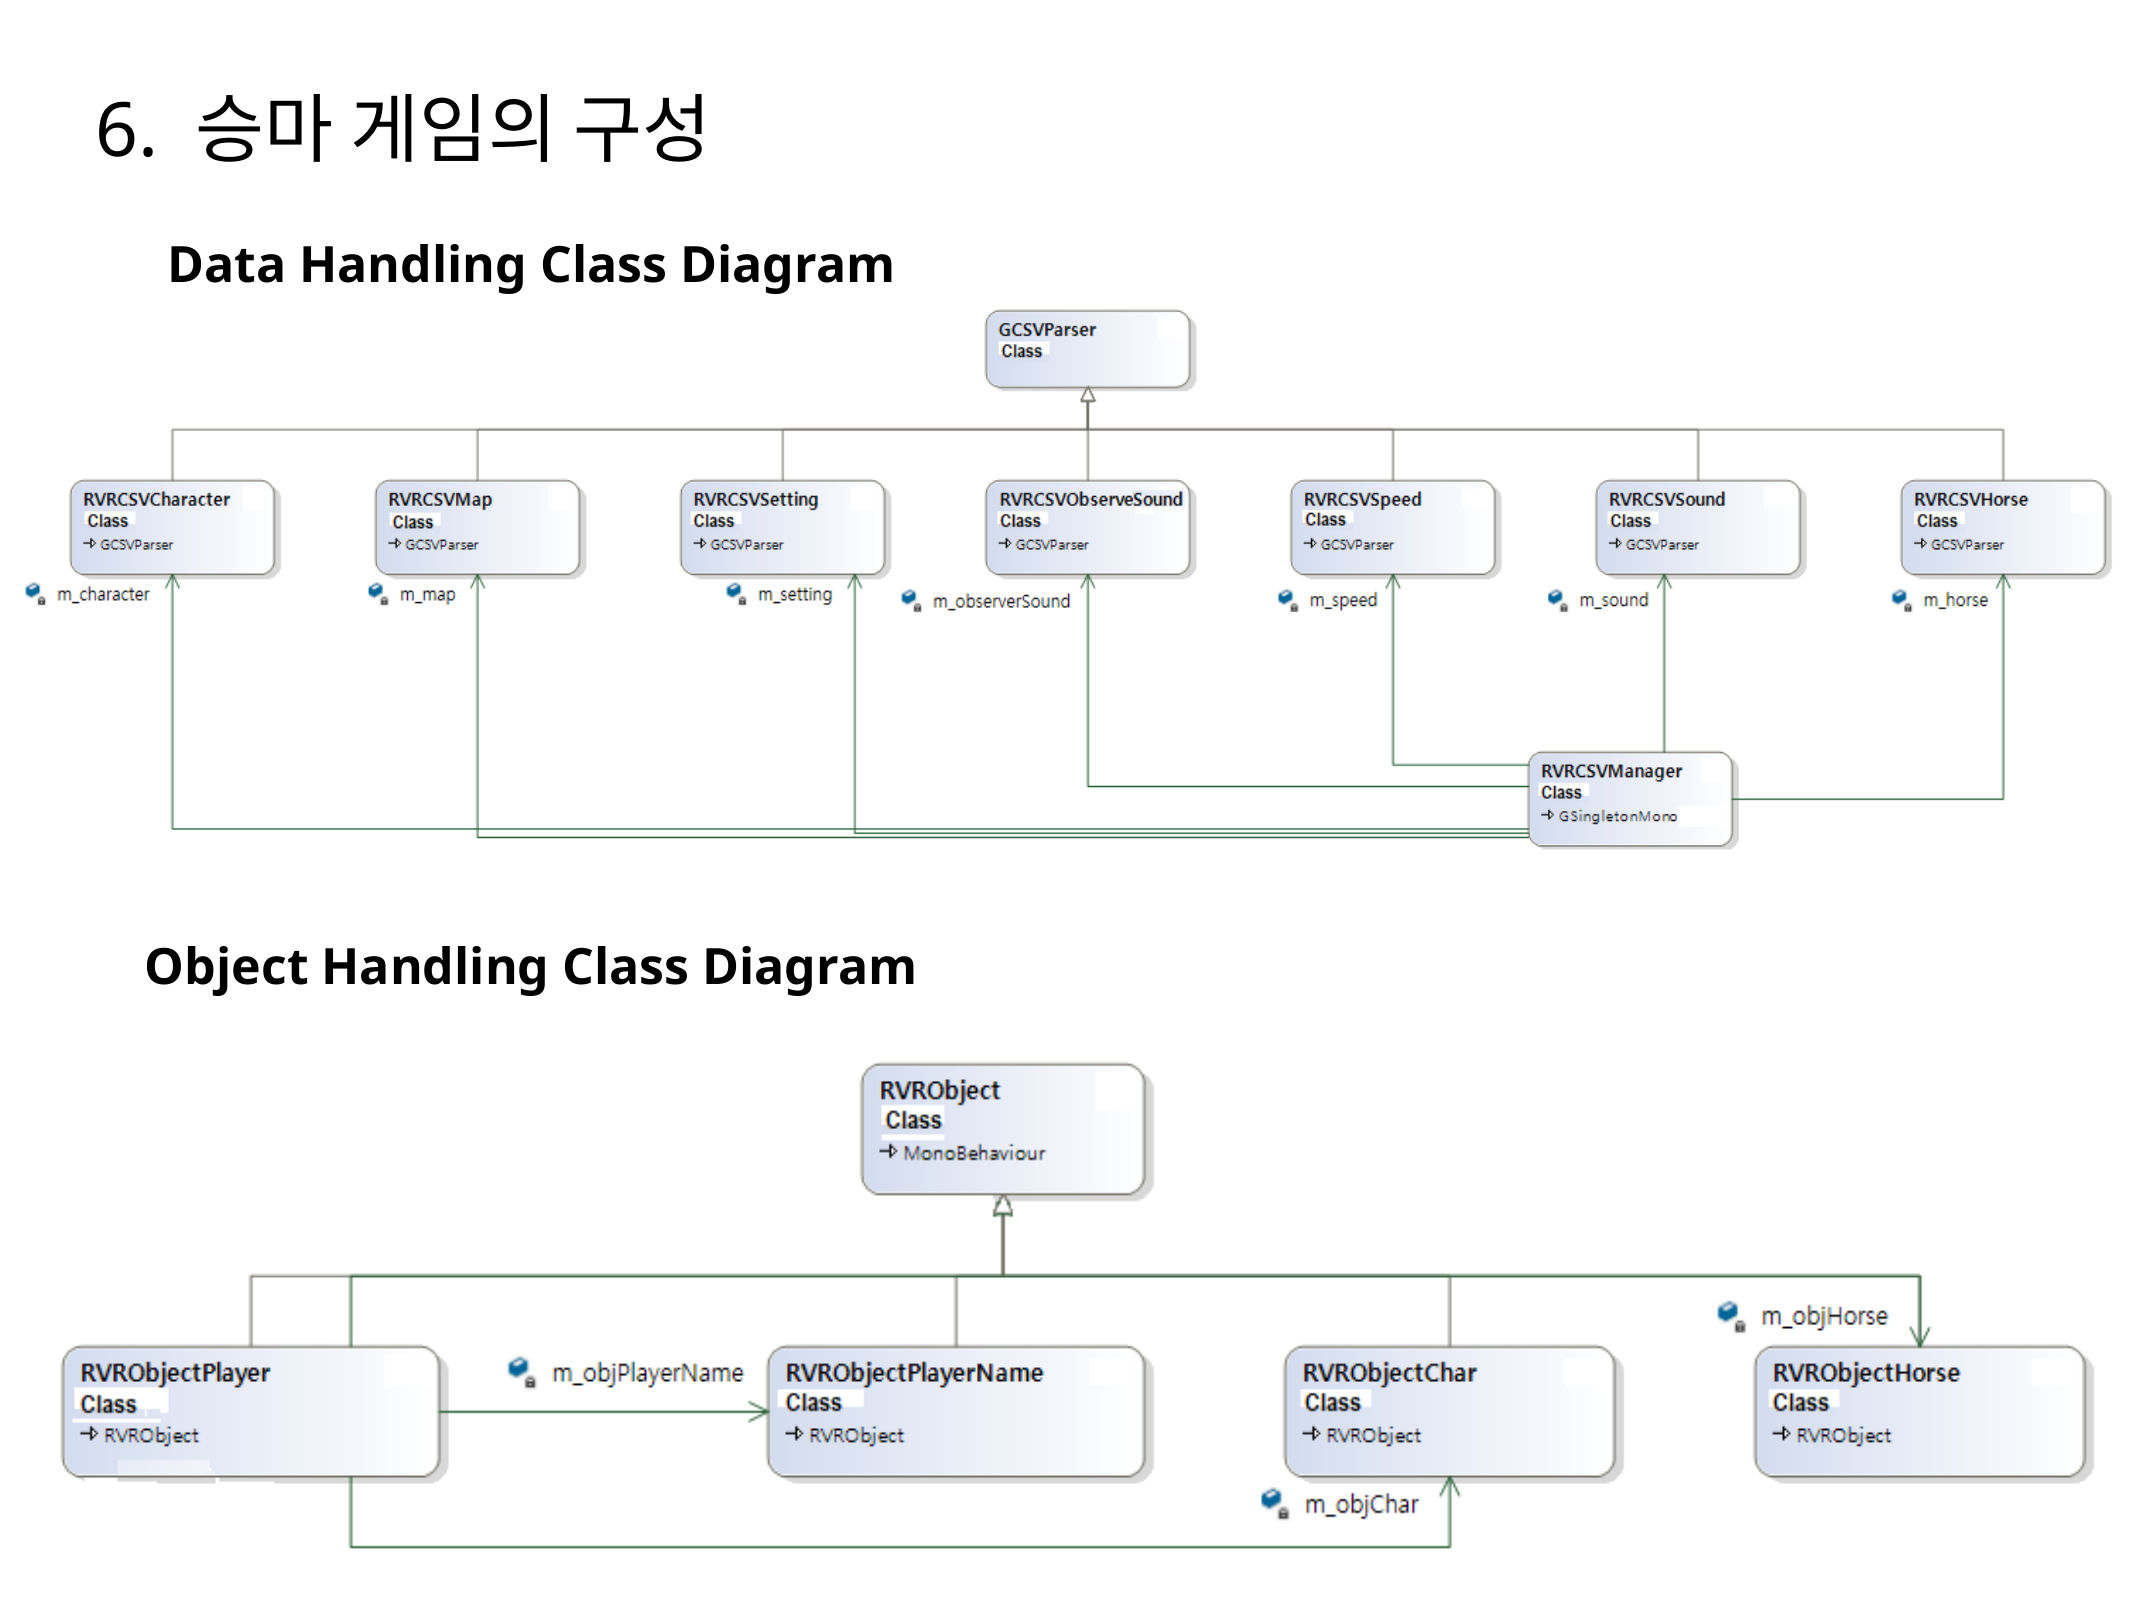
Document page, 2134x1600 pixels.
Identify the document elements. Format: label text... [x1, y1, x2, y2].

text_box Data Handling Class Diagram [158, 224, 904, 301]
picture [10, 305, 2123, 861]
text_box Object Handling Class Diagram [136, 926, 927, 1003]
picture [24, 1029, 2118, 1580]
text_box 6. 승마 게임의 구성 [86, 28, 721, 180]
